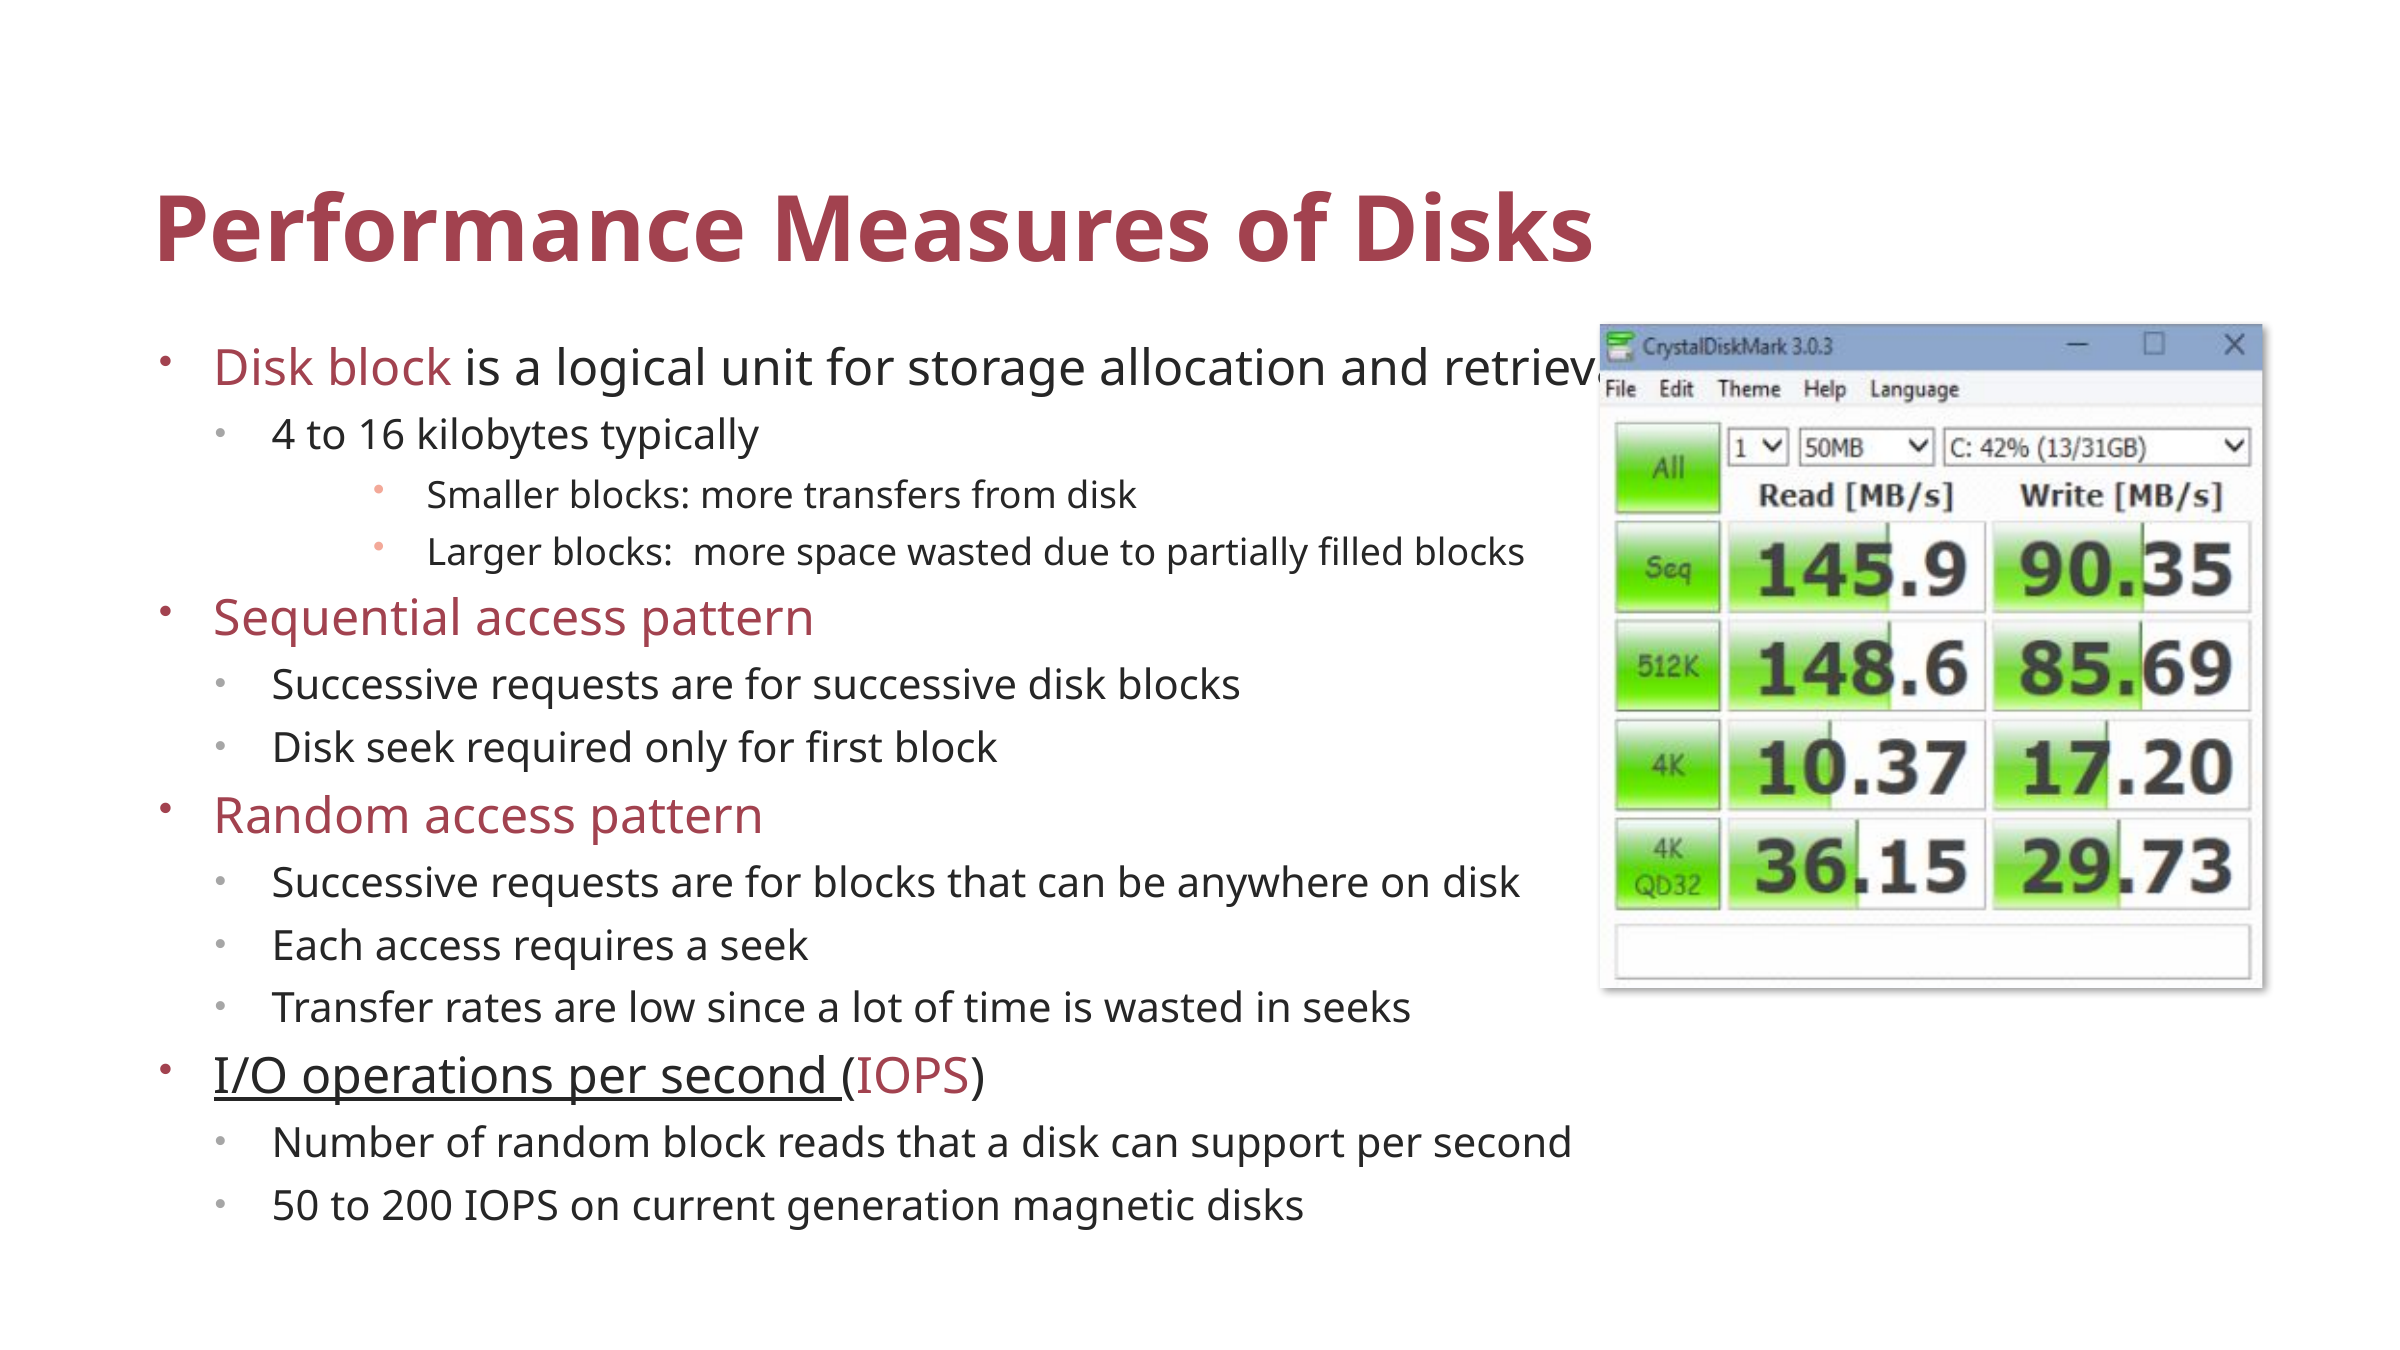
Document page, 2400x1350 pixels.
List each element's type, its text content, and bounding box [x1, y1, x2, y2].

picture [1599, 324, 2263, 988]
title Performance Measures of Disks [137, 54, 2263, 288]
list Disk block is a logical unit for storage allocation and retrieval 4 to 16 kilobytes typically Smaller blocks: more transfers from disk Larger blocks: more space wasted due to partially filled blocks Sequential access pattern Successive requests are for successive disk blocks Disk seek required only for first block Random access pattern Successive requests are for blocks that can be anywhere on disk Each access requires a seek Transfer rates are low since a lot of time is wasted in seeks I/O operations per second (IOPS) Number of random block reads that a disk can support per second 50 to 200 IOPS on current generation magnetic disks [137, 324, 2263, 1200]
